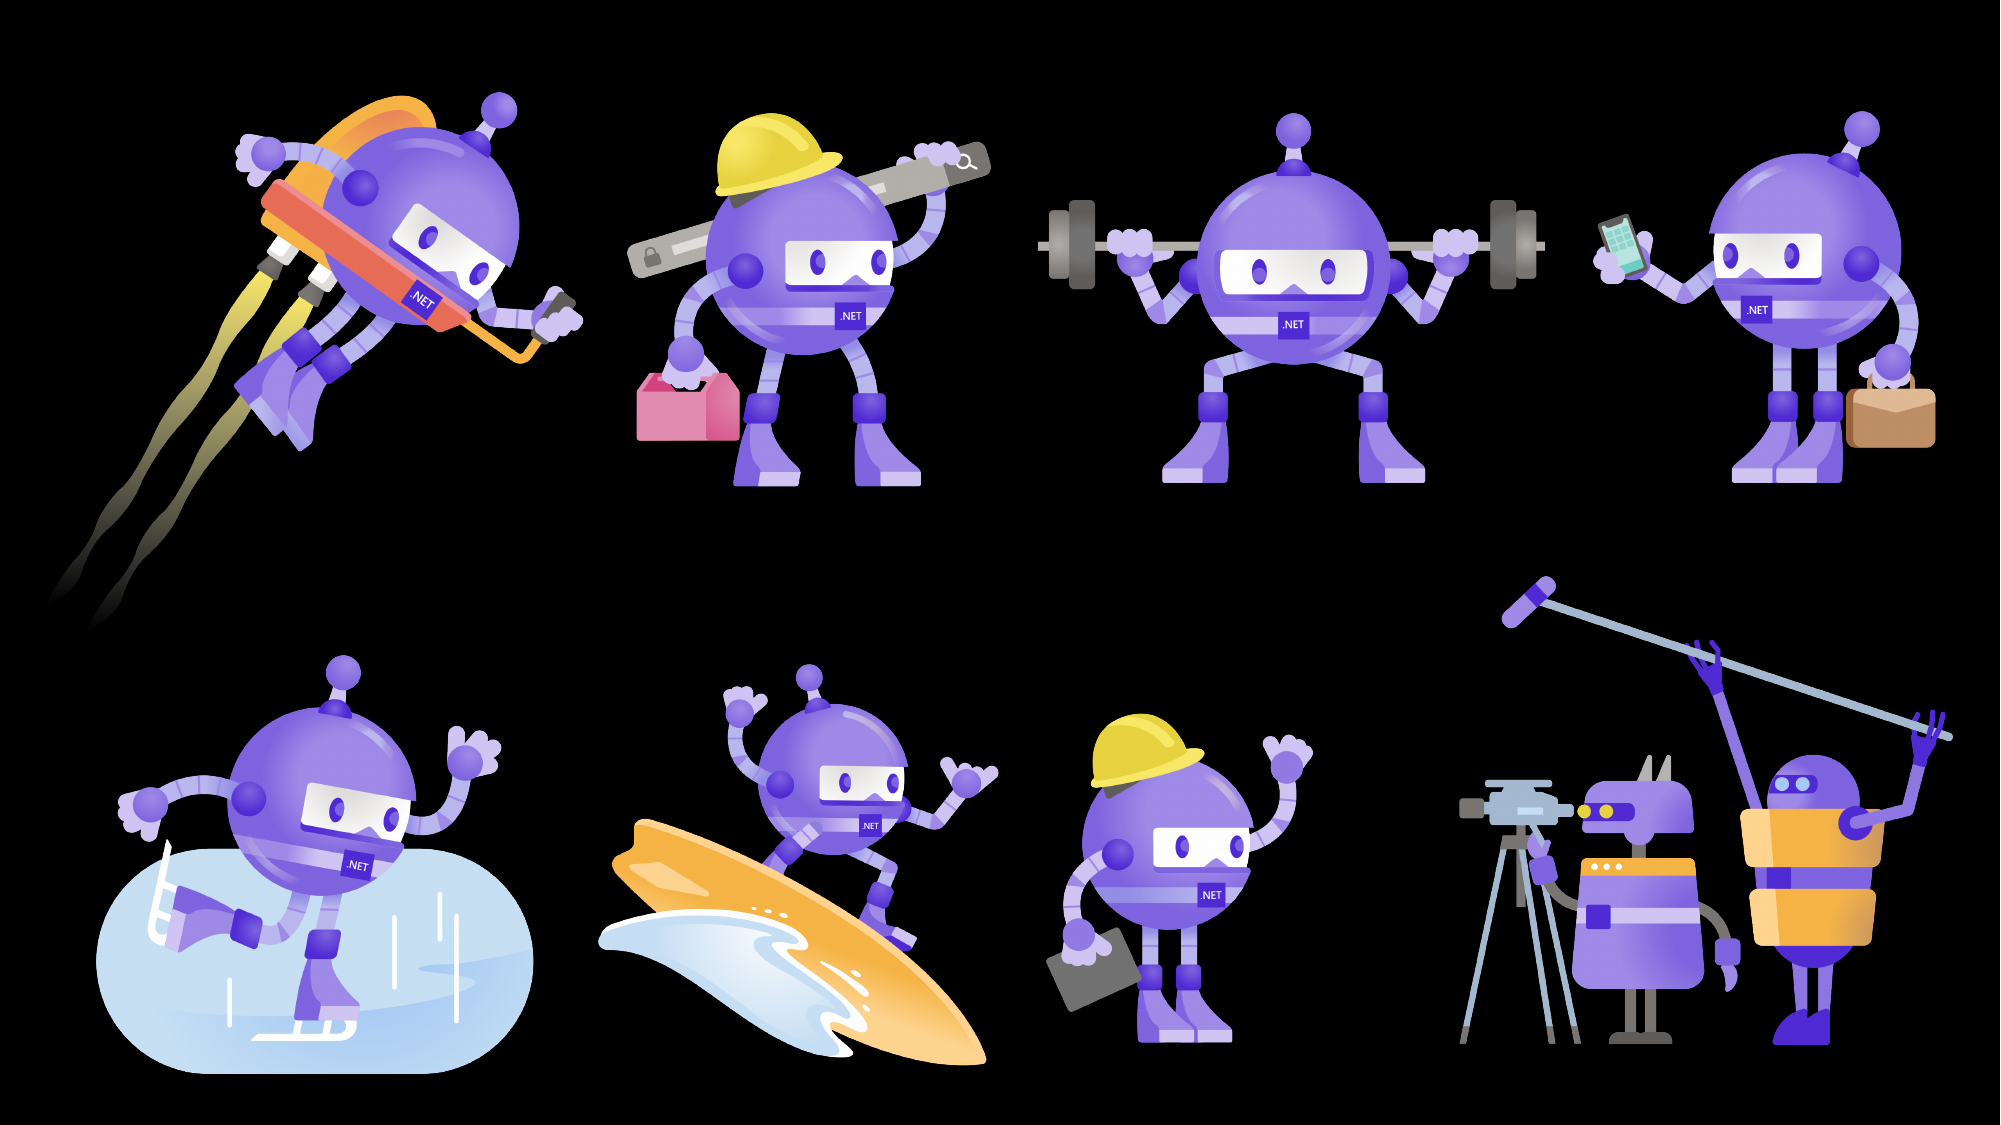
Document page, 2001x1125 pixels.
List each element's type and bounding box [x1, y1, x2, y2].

picture [596, 662, 999, 1067]
picture [95, 654, 534, 1075]
picture [1046, 576, 1954, 1046]
picture [1038, 113, 1546, 483]
picture [45, 92, 584, 633]
picture [627, 113, 991, 488]
picture [1592, 111, 1938, 483]
